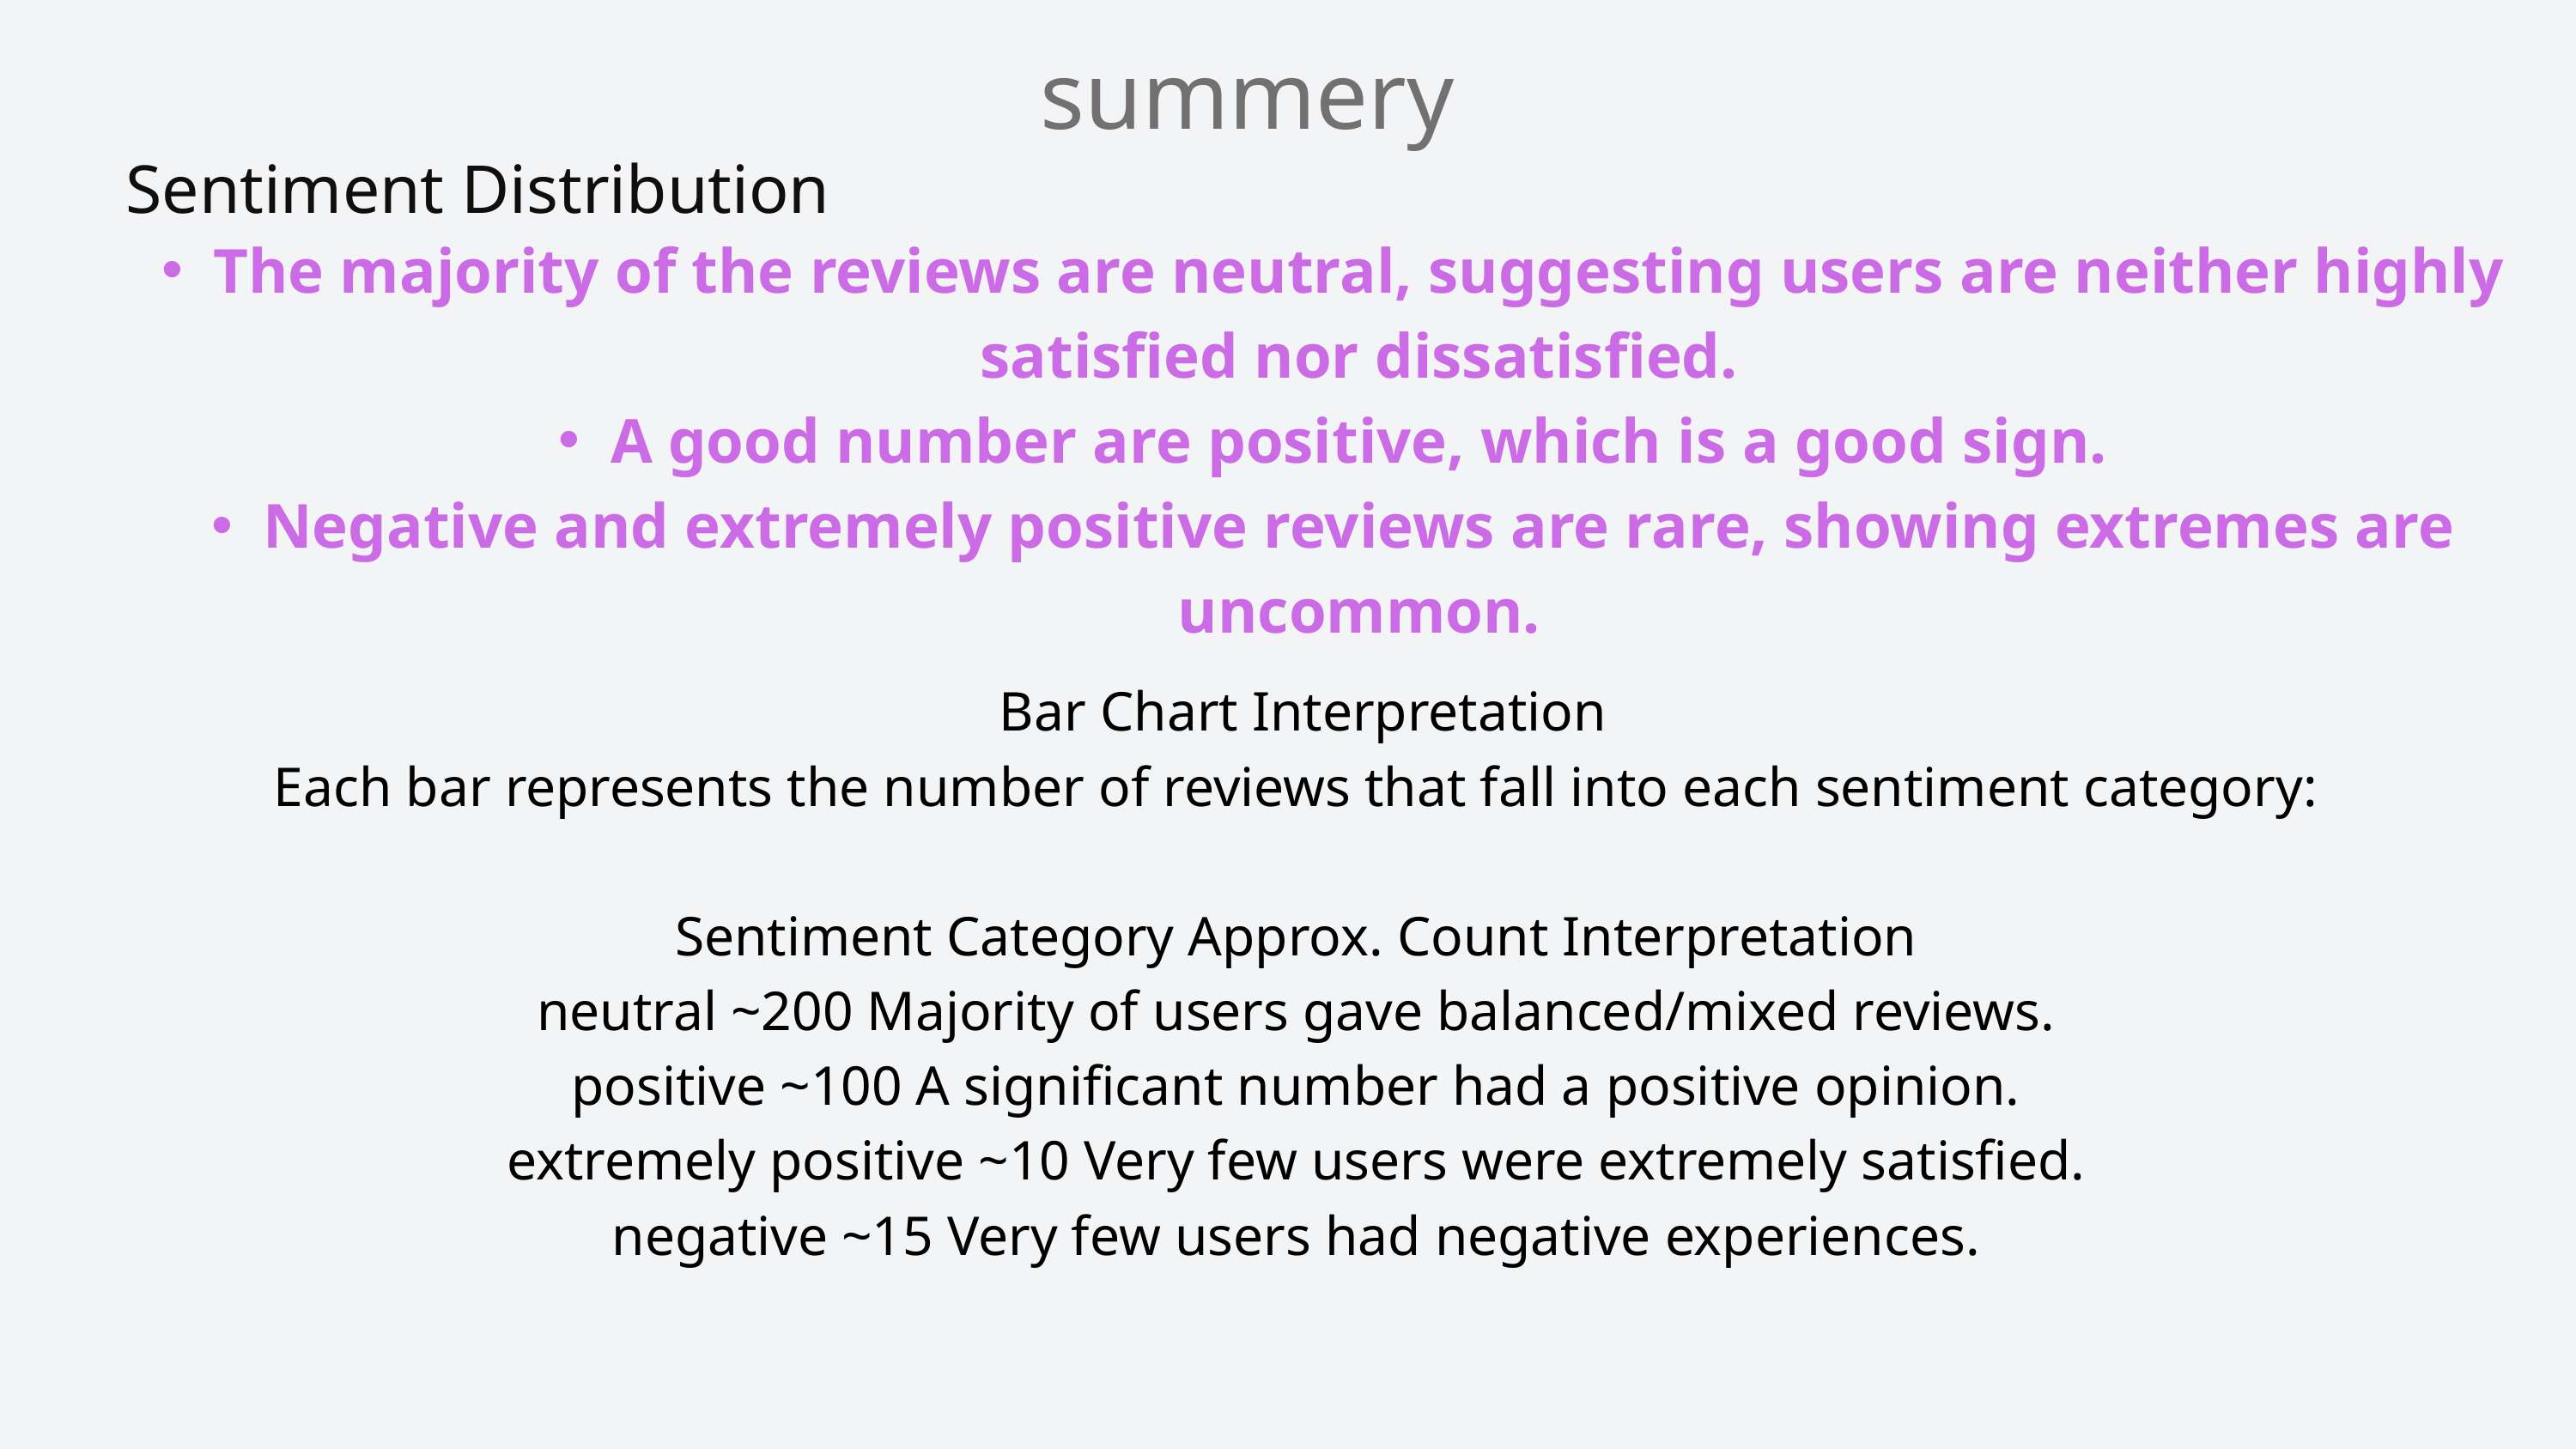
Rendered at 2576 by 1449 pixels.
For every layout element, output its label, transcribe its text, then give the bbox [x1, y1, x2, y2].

text_box summery [1012, 17, 1483, 148]
text_box Bar Chart Interpretation Each bar represents the number of reviews that fall into each sentiment category: Sentiment Category Approx. Count Interpretation neutral ~200 Majority of users gave balanced/mixed reviews. positive ~100 A significant number had a positive opinion. extremely positive ~10 Very few users were extremely satisfied. negative ~15 Very few users had negative experiences. [144, 667, 2448, 1341]
text_box The majority of the reviews are neutral, suggesting users are neither highly satisfied nor dissatisfied. A good number are positive, which is a good sign. Negative and extremely positive reviews are rare, showing extremes are uncommon. [19, 220, 2576, 731]
text_box Sentiment Distribution [69, 134, 887, 220]
